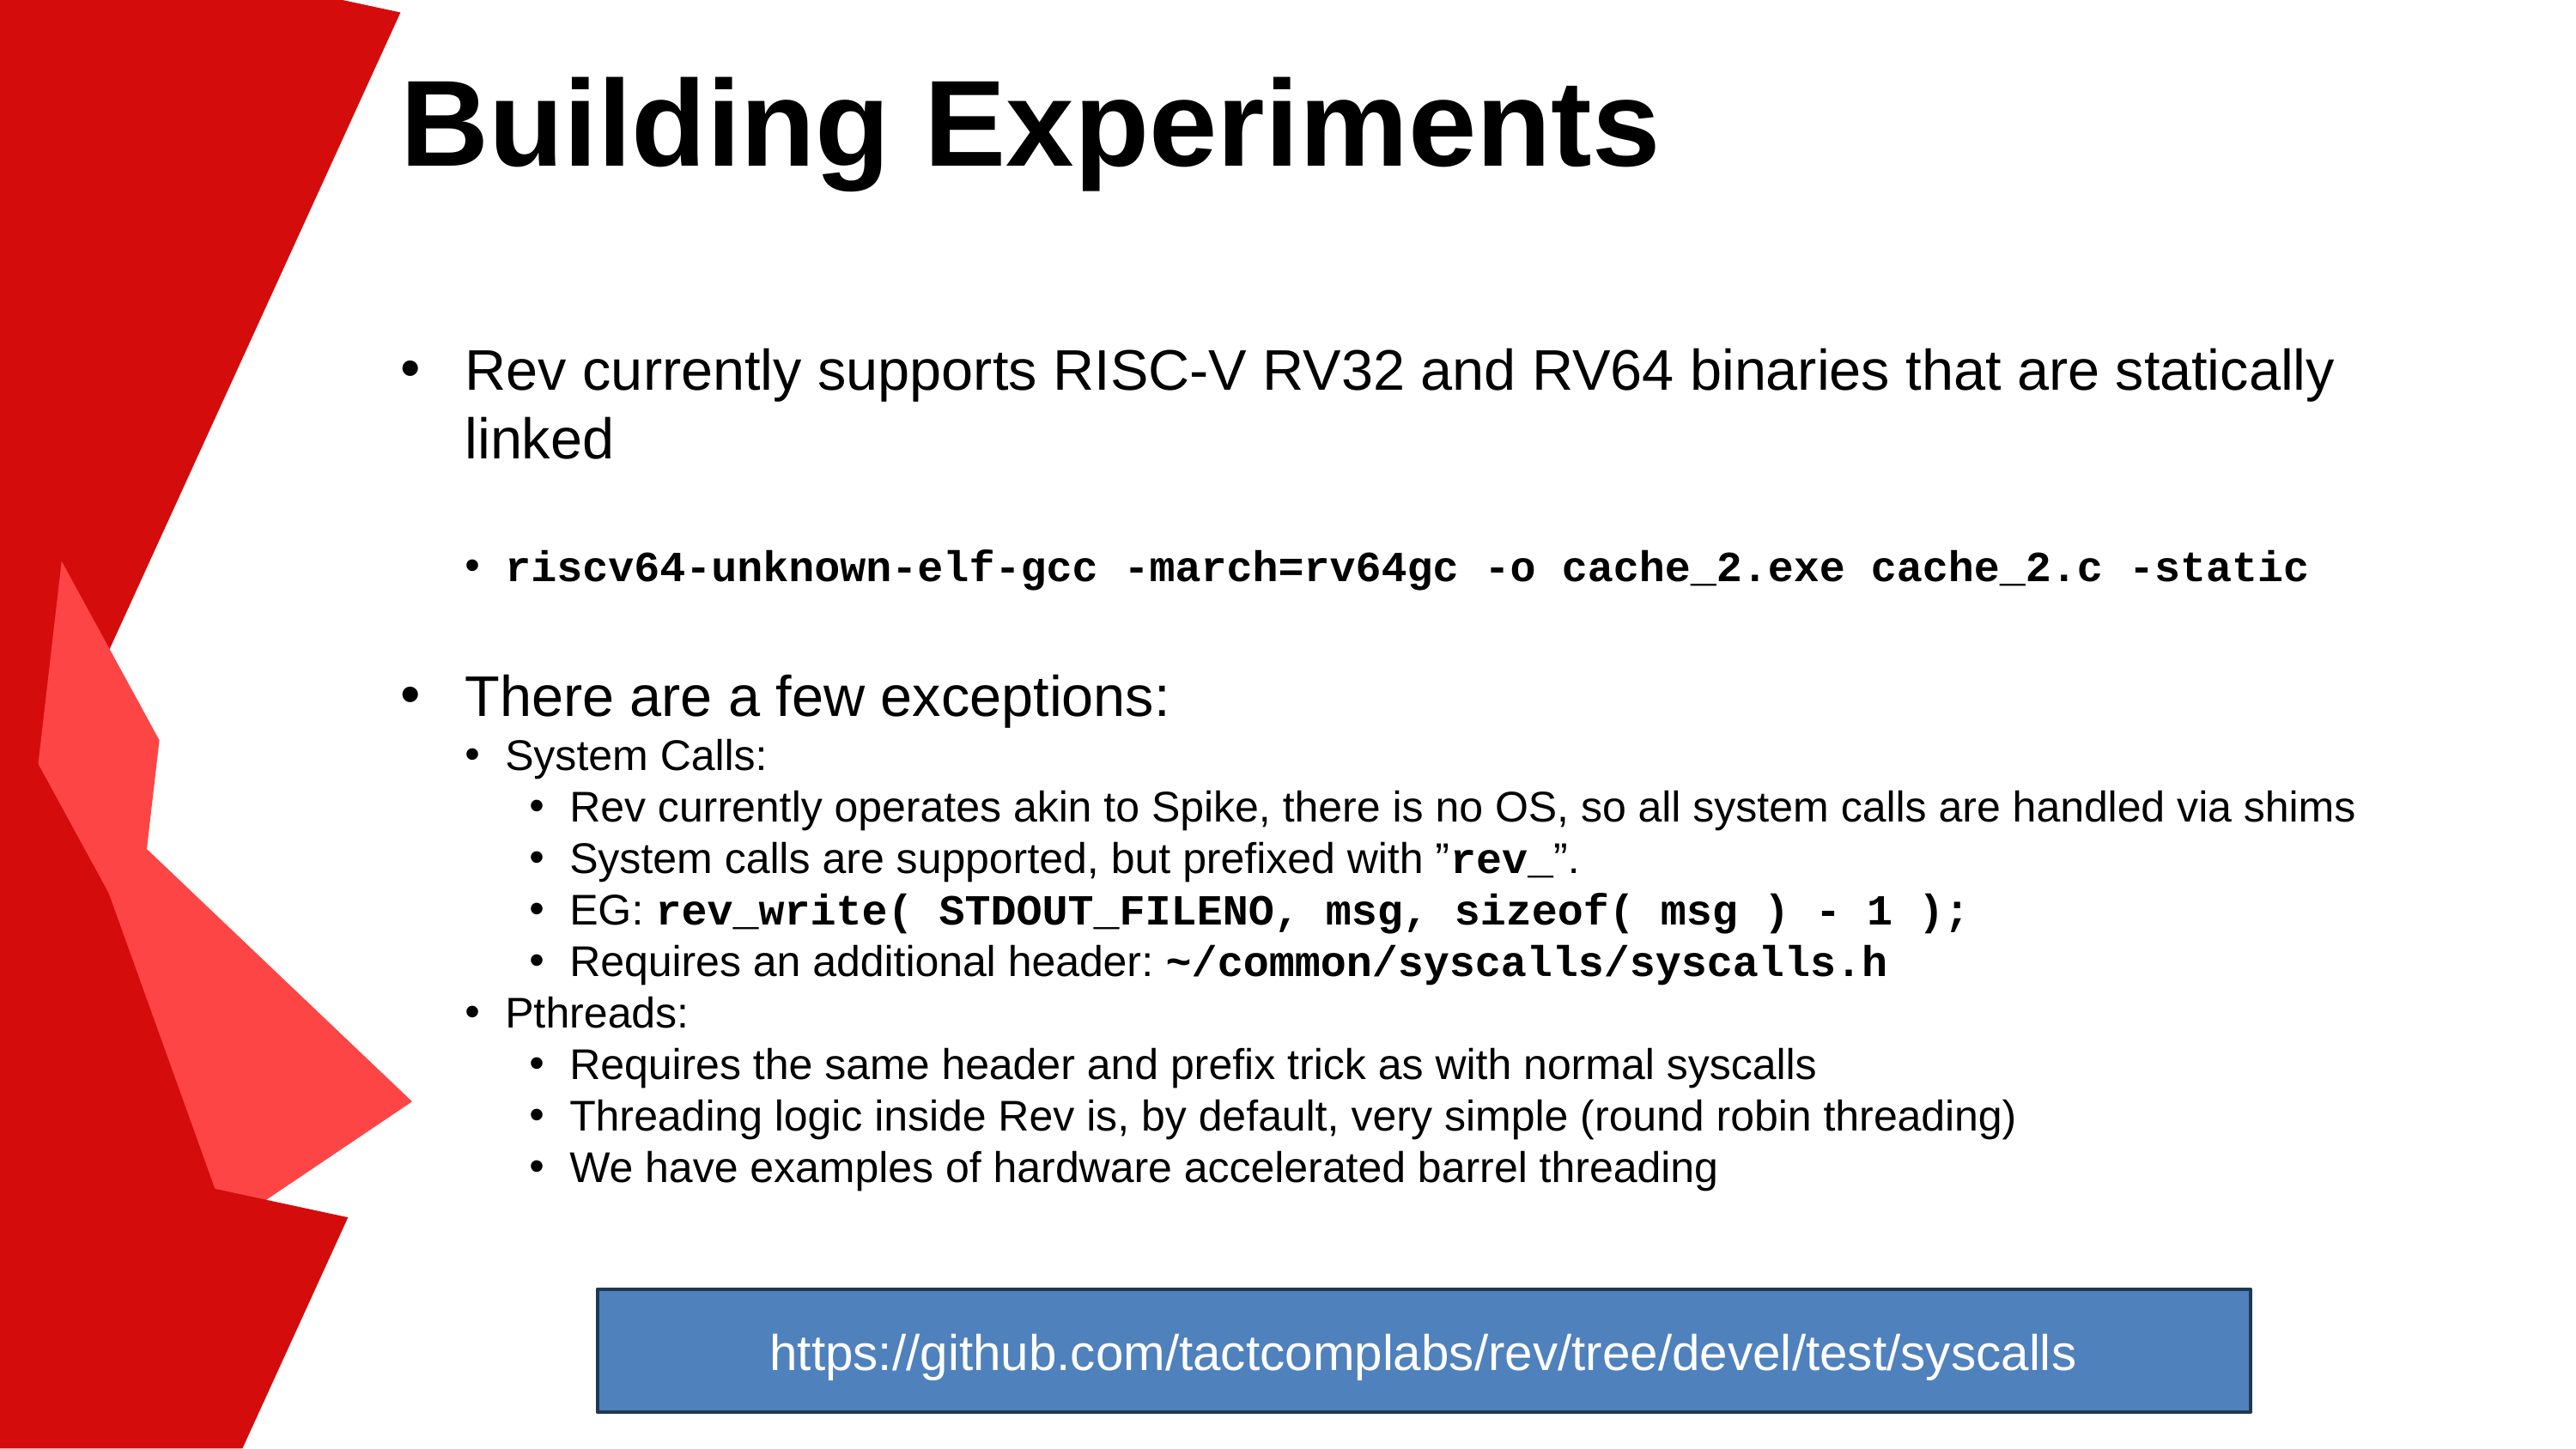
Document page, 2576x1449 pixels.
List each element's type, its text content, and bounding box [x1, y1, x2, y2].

list Rev currently supports RISC-V RV32 and RV64 binaries that are statically linked riscv64-unknown-elf-gcc -march=rv64gc -o cache_2.exe cache_2.c -static There are a few exceptions: System Calls: Rev currently operates akin to Spike, there is no OS, so all system calls are handled via shims System calls are supported, but prefixed with ”rev_”. EG: rev_write( STDOUT_FILENO, msg, sizeof( msg ) - 1 ); Requires an additional header: ~/common/syscalls/syscalls.h Pthreads: Requires the same header and prefix trick as with normal syscalls Threading logic inside Rev is, by default, very simple (round robin threading) We have examples of hardware accelerated barrel threading [400, 333, 2447, 1289]
title Building Experiments [400, 43, 2447, 254]
text_box https://github.com/tactcomplabs/rev/tree/devel/test/syscalls [596, 1288, 2252, 1414]
